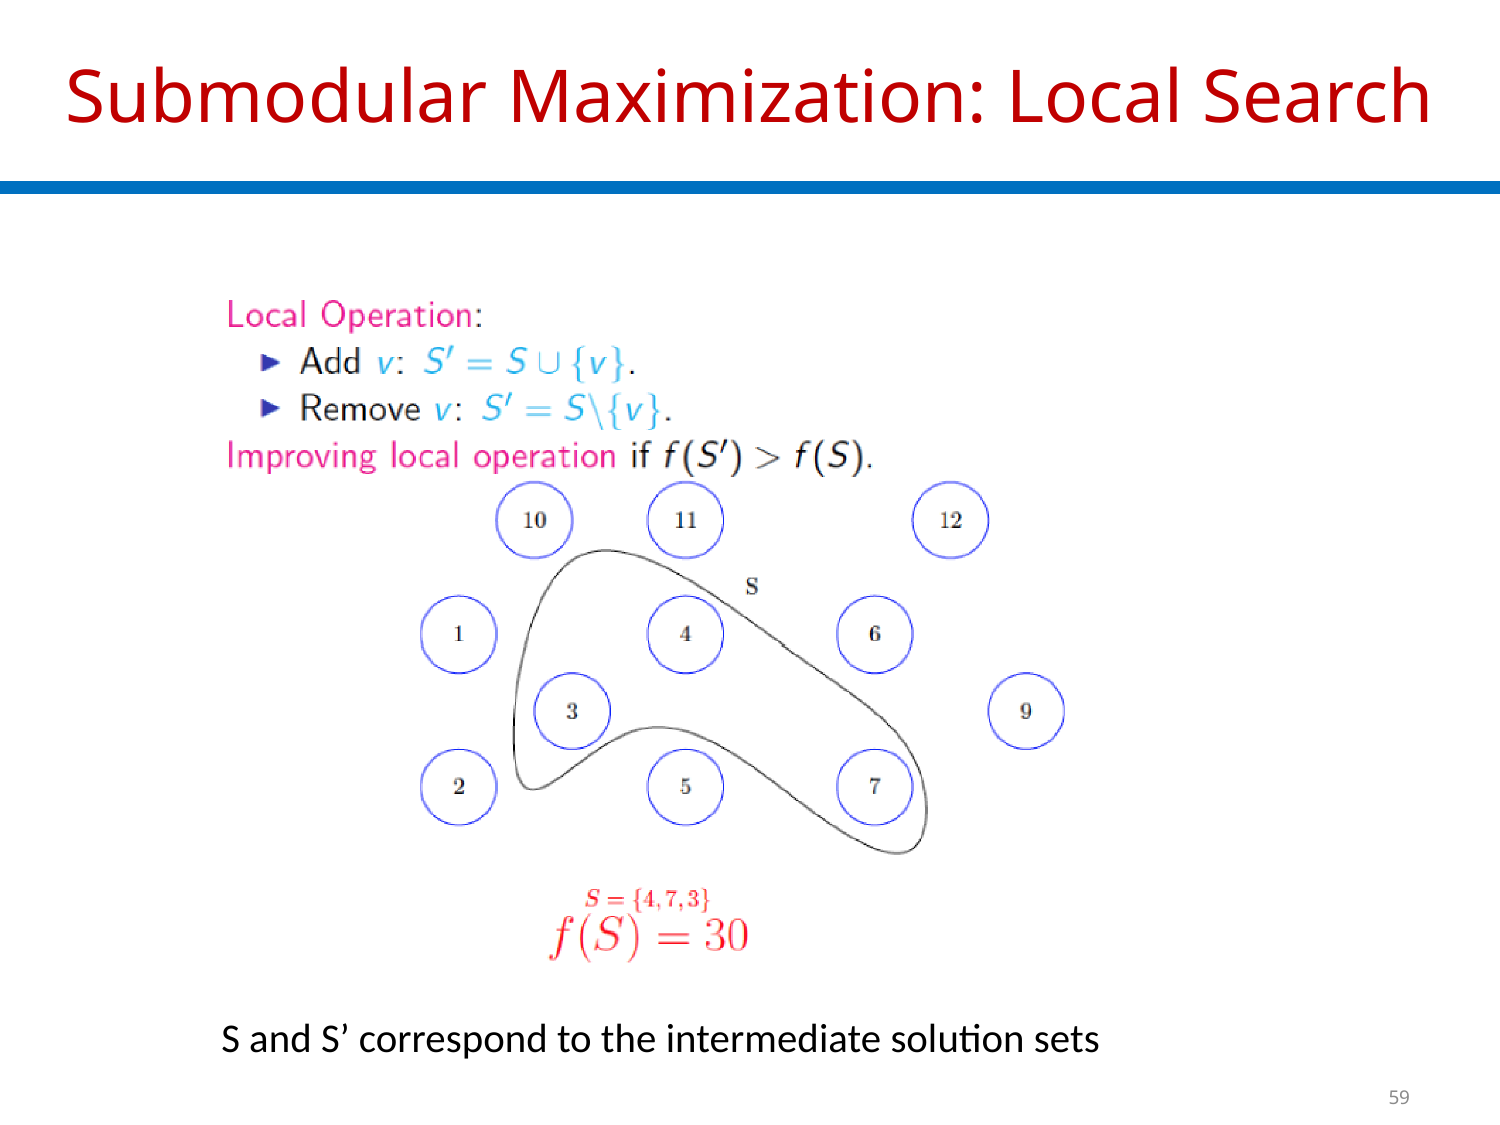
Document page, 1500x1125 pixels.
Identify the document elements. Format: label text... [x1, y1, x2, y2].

picture [162, 287, 1338, 1064]
title Submodular Maximization: Local Search [0, 0, 1500, 188]
slide_number 59 [1074, 1085, 1425, 1112]
